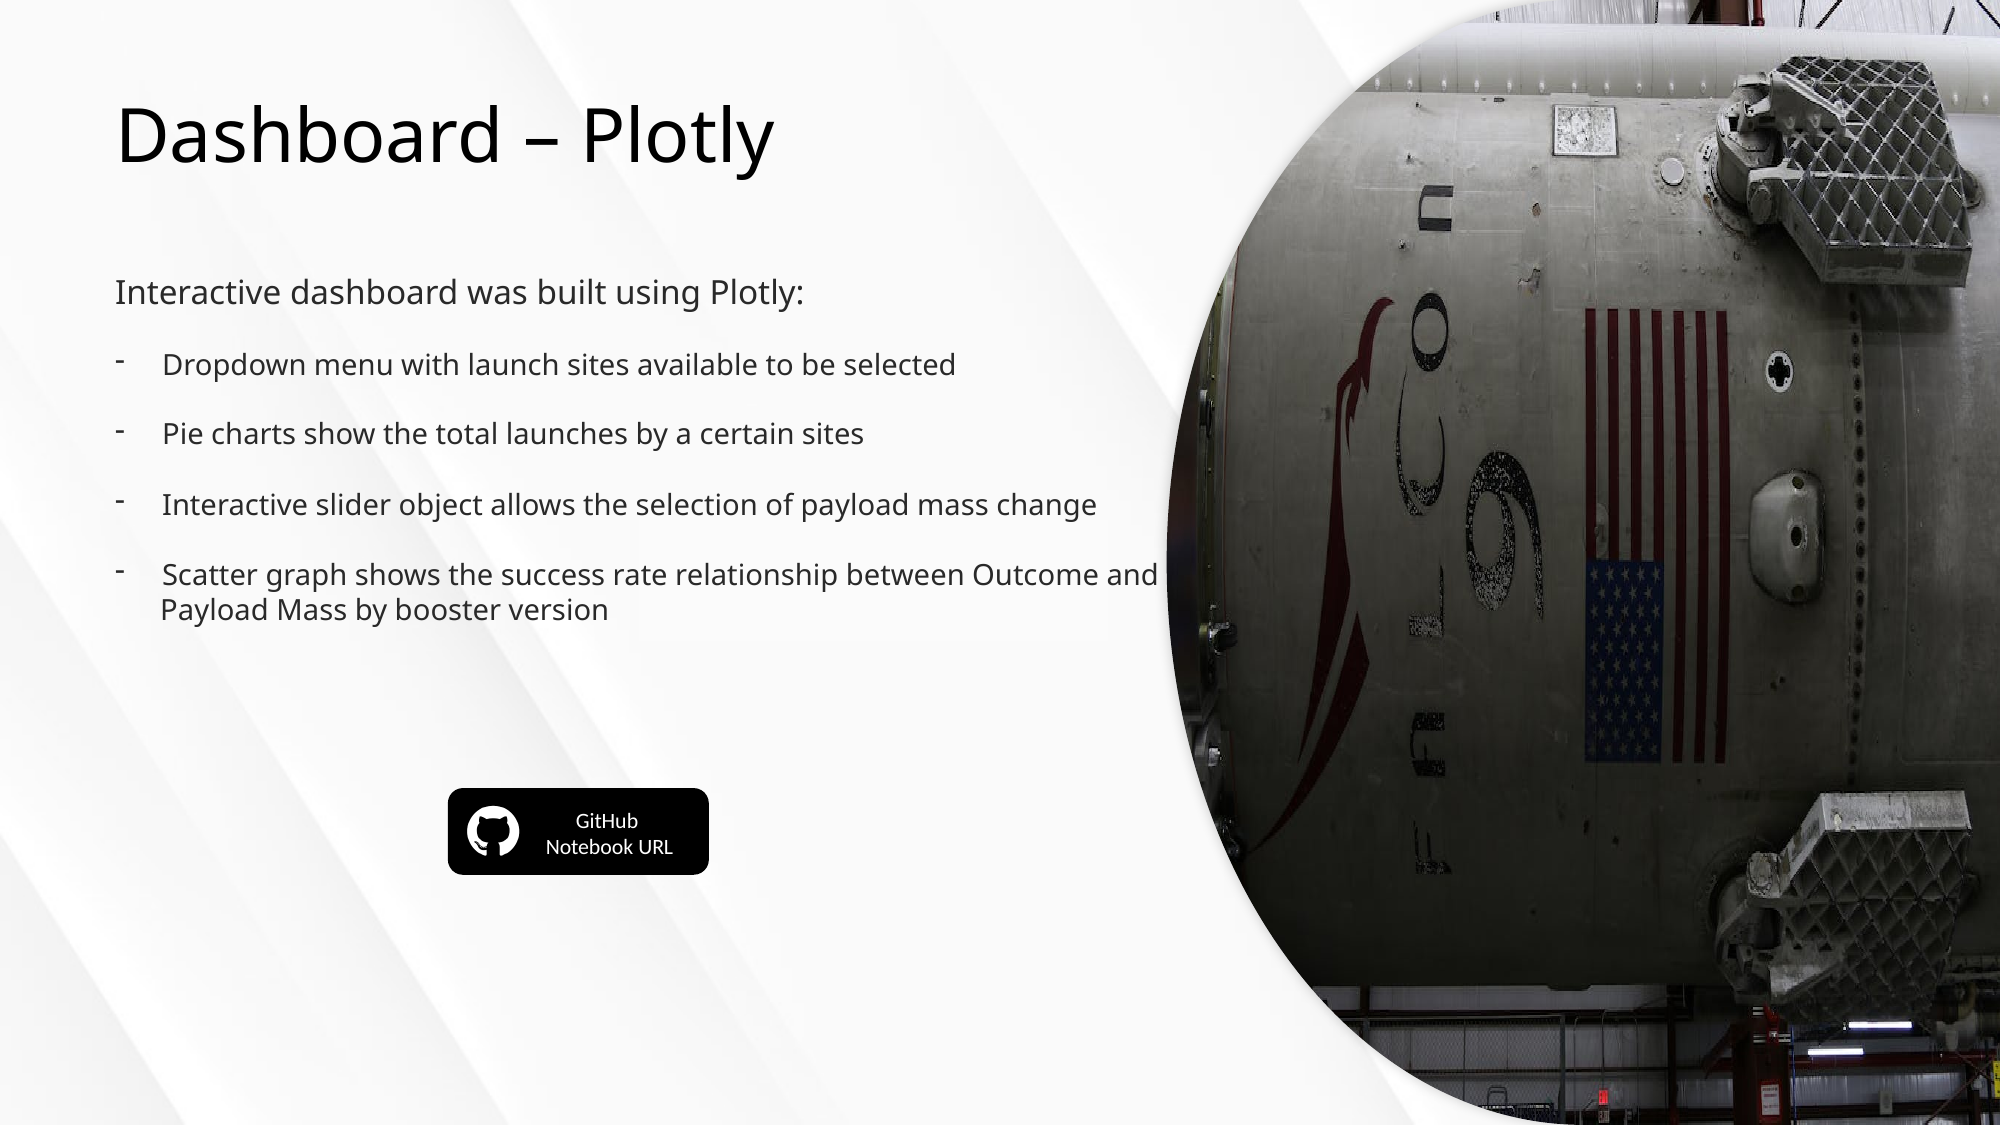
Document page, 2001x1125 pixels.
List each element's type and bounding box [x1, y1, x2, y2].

text_box [0, 0, 2000, 1125]
text_box [448, 789, 734, 874]
